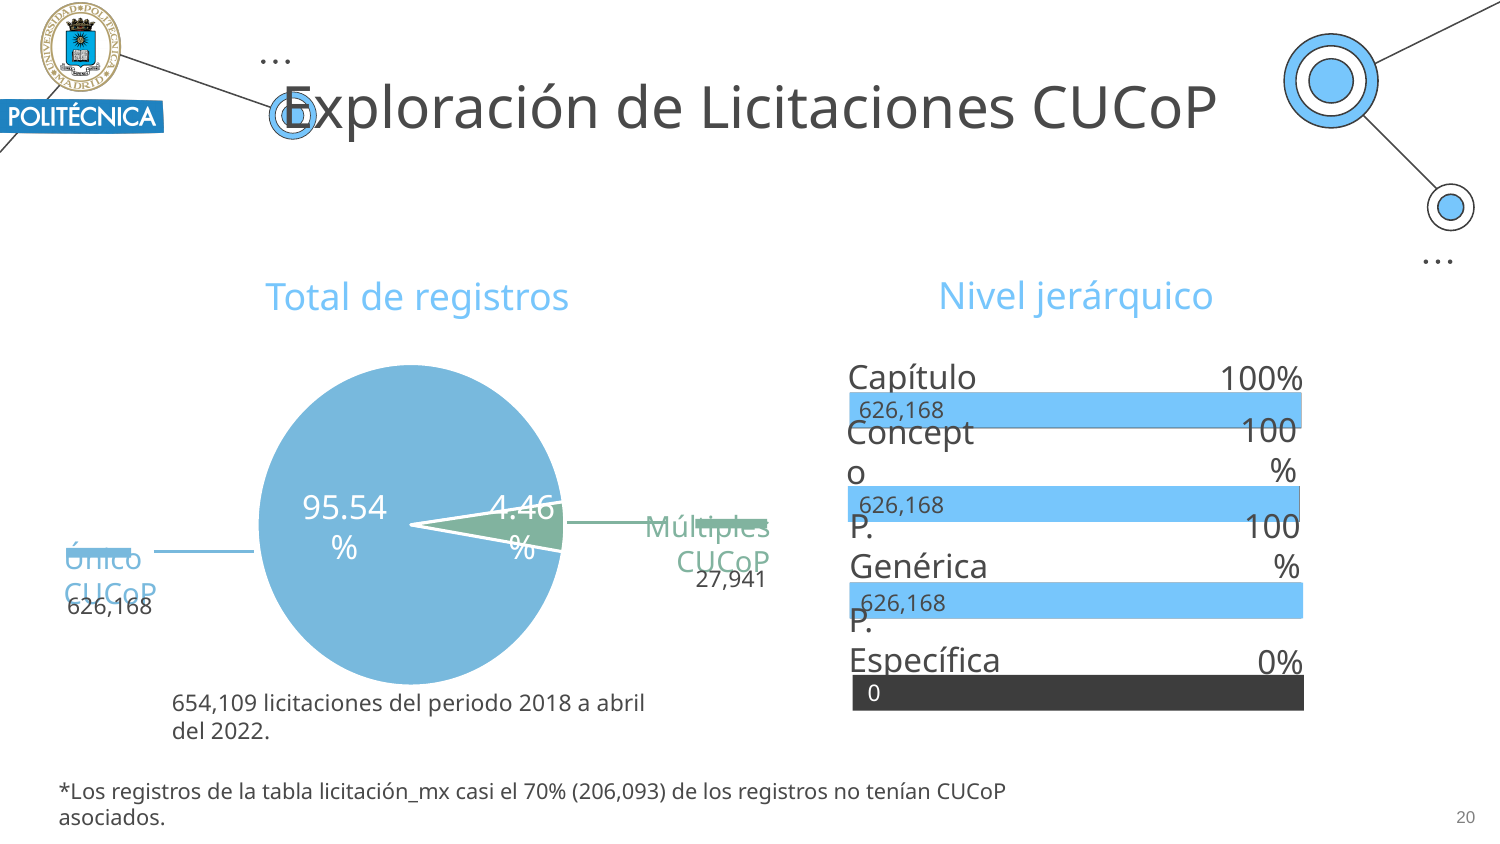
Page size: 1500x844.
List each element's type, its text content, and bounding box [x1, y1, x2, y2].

text_box Capítulo [832, 349, 994, 412]
text_box Concepto [830, 444, 992, 506]
text_box *Los registros de la tabla licitación_mx casi el 70% (206,093) de los registros no tenían CUCoP asociados. [43, 788, 1074, 820]
text_box [1036, 582, 1304, 619]
text_box 626,168 [843, 388, 1034, 431]
text_box [1034, 392, 1301, 428]
text_box Nivel jerárquico [850, 267, 1302, 322]
text_box 100% [1203, 539, 1316, 601]
text_box 20 [1441, 798, 1500, 834]
text_box 0 [852, 671, 1043, 713]
text_box [1034, 486, 1300, 522]
text_box P. Específica [833, 632, 1034, 695]
title Exploración de Licitaciones CUCoP [179, 55, 1382, 150]
text_box 626,168 [843, 483, 1034, 525]
text_box Total de registros [153, 268, 682, 323]
text_box 100% [1184, 350, 1320, 412]
text_box 100% [1203, 442, 1313, 505]
picture [0, 0, 179, 143]
text_box 654,109 licitaciones del periodo 2018 a abril del 2022. [156, 695, 690, 757]
text_box 626,168 [845, 581, 1036, 624]
text_box 0% [1217, 634, 1320, 696]
text_box P. Genérica [834, 539, 1013, 601]
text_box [48, 363, 786, 687]
text_box [1043, 674, 1304, 711]
